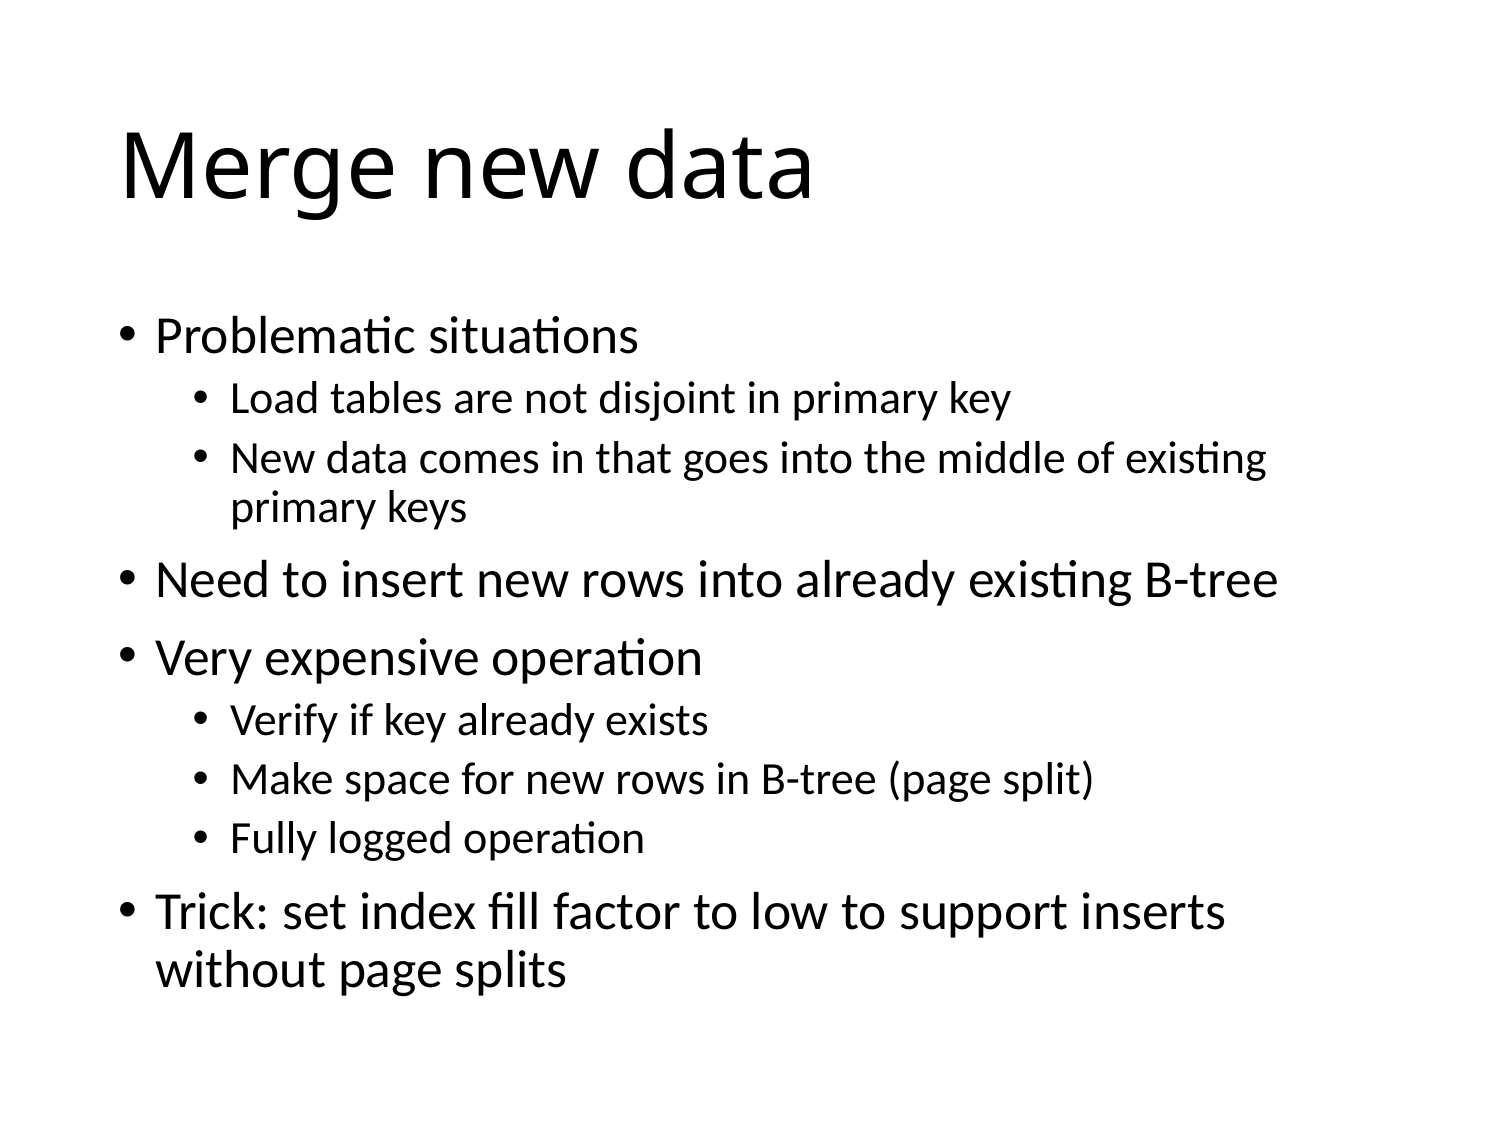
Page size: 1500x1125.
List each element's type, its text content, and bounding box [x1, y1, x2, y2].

title Merge new data [103, 59, 1397, 278]
list Problematic situations Load tables are not disjoint in primary key New data comes in that goes into the middle of existing primary keys Need to insert new rows into already existing B-tree Very expensive operation Verify if key already exists Make space for new rows in B-tree (page split) Fully logged operation Trick: set index fill factor to low to support inserts without page splits [103, 299, 1397, 1014]
